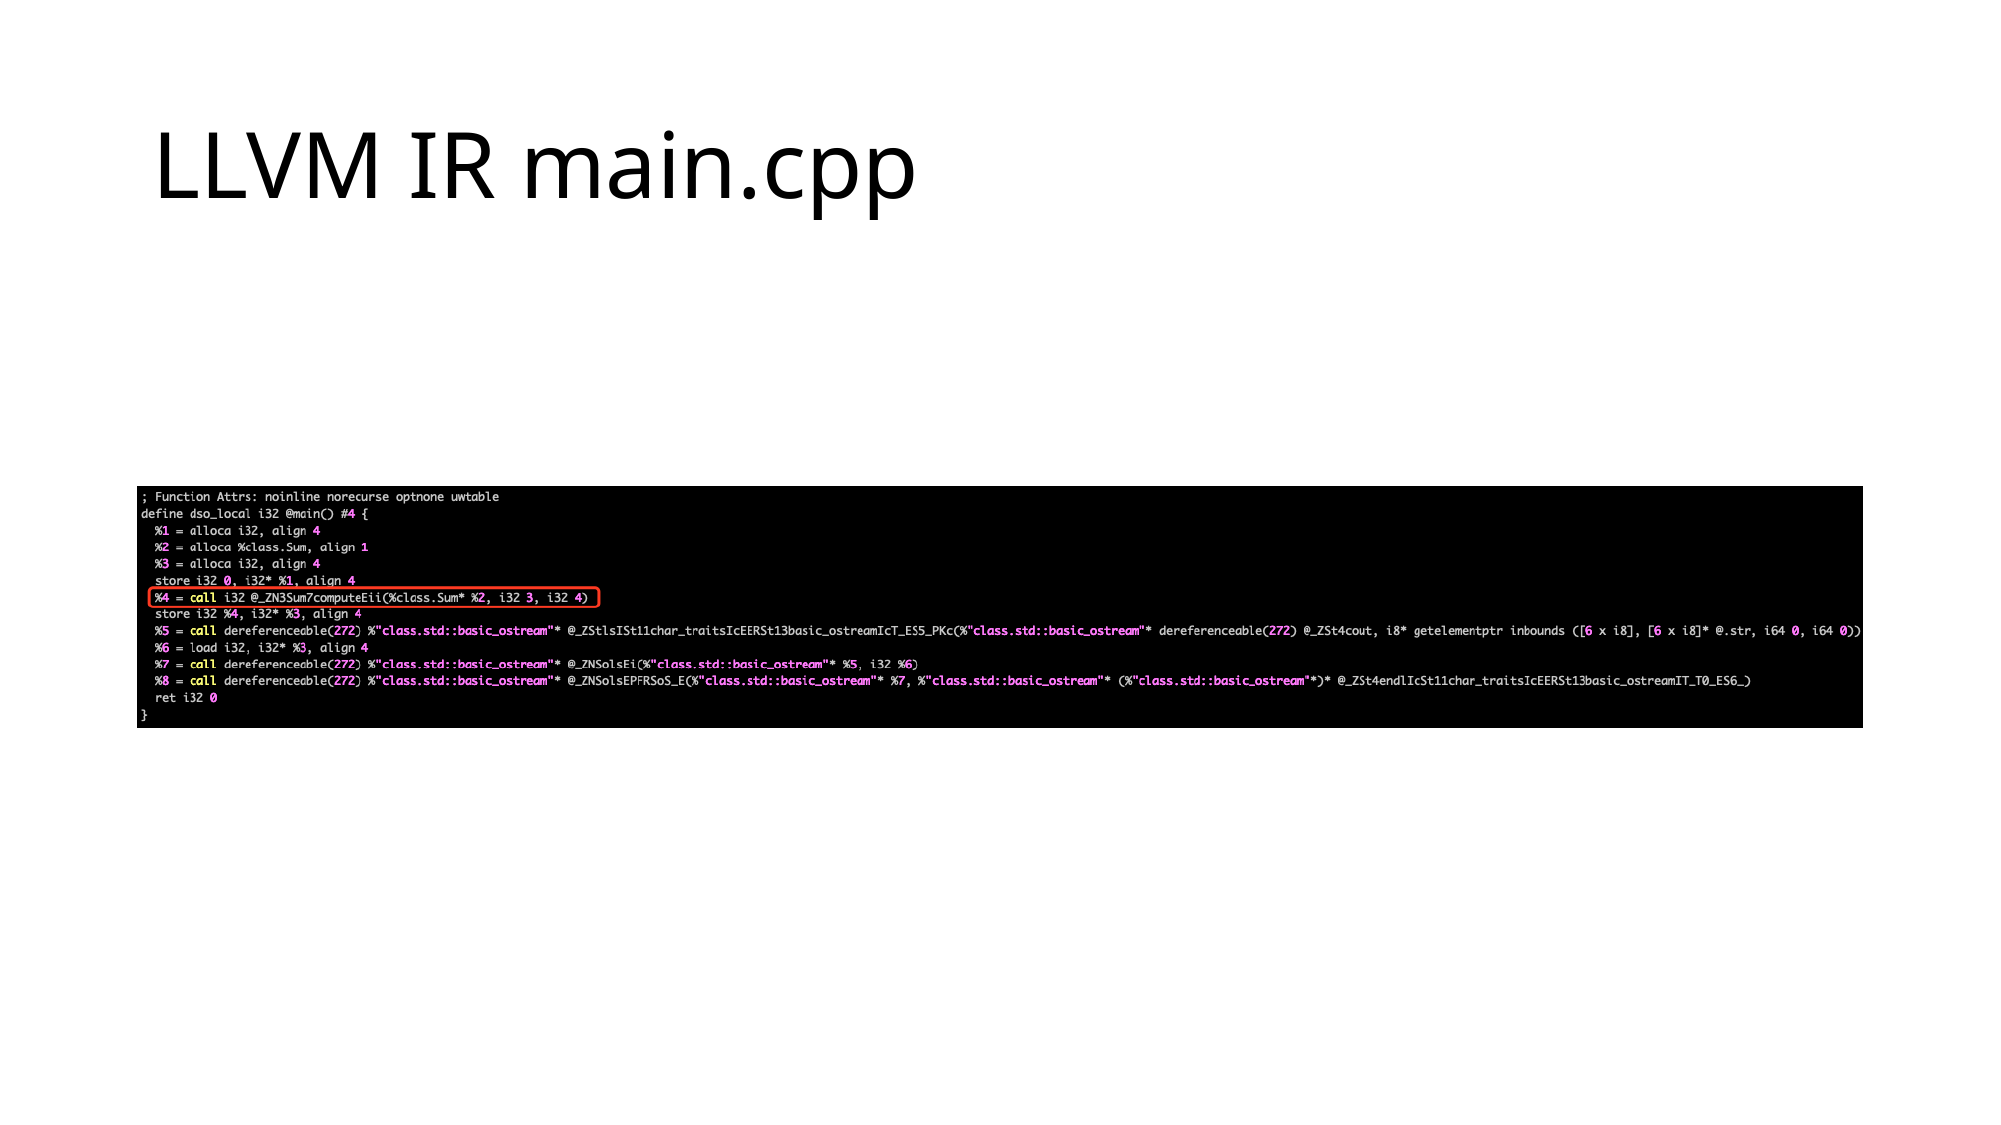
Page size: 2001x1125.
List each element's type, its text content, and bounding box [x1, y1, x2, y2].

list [137, 485, 1863, 728]
title LLVM IR main.cpp [137, 59, 1863, 278]
